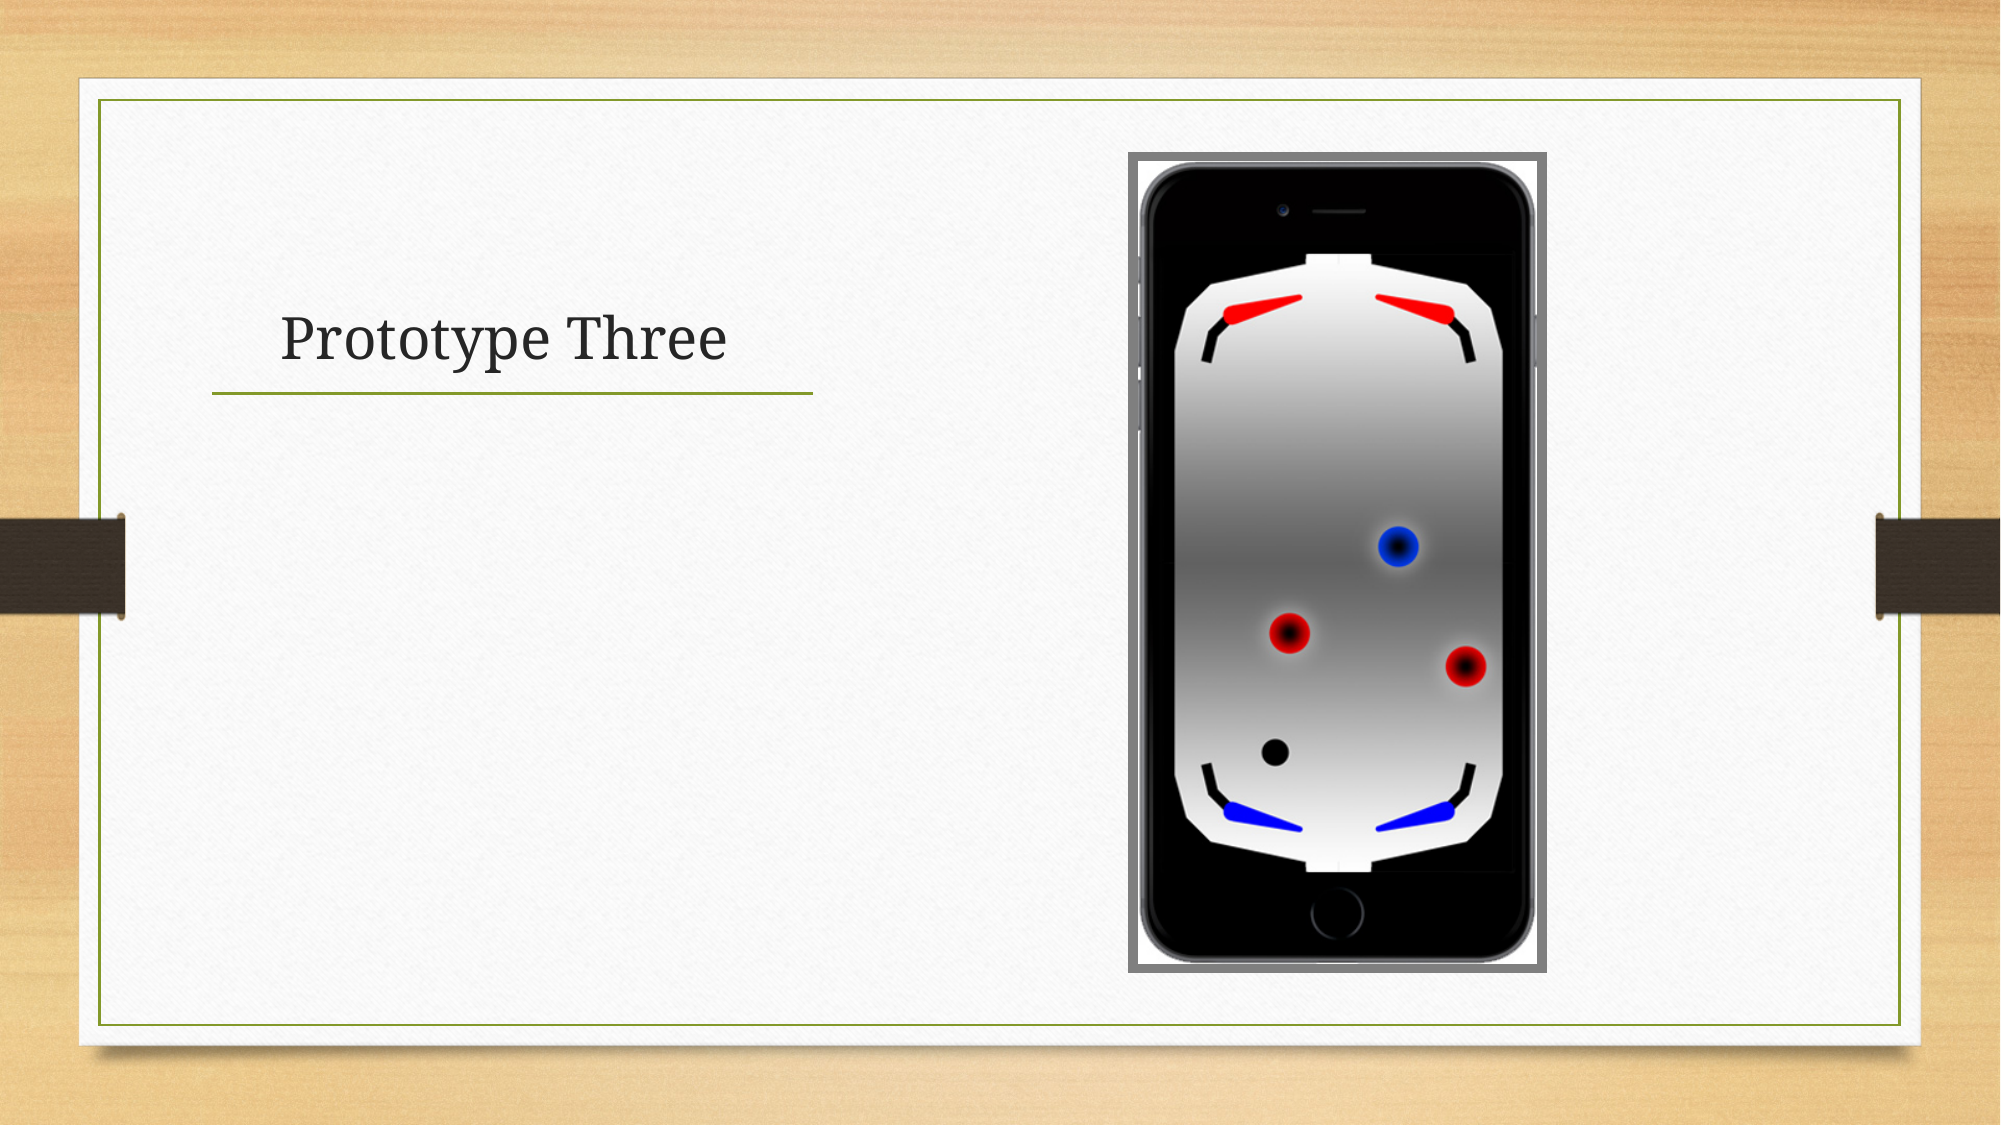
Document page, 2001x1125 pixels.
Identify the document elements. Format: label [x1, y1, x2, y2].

picture [1137, 160, 1538, 965]
text_box [0, 0, 2000, 1125]
